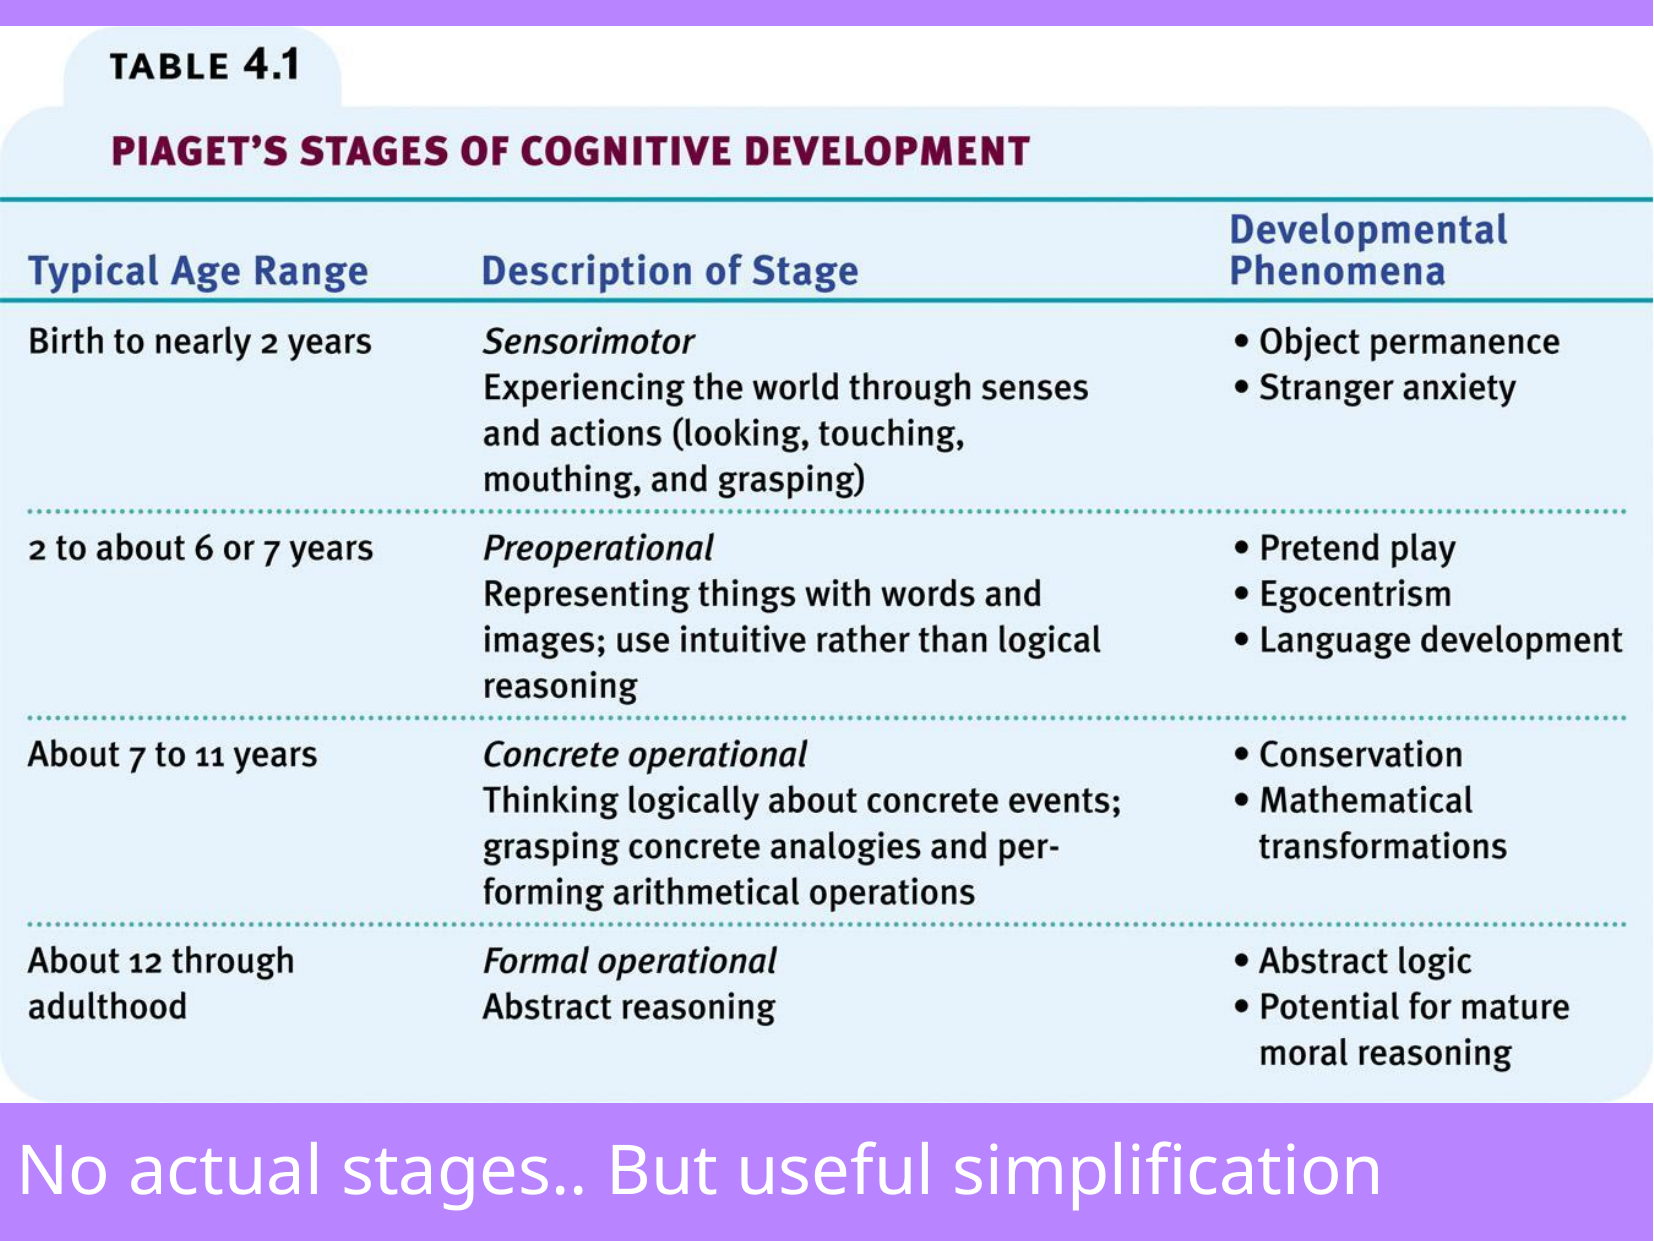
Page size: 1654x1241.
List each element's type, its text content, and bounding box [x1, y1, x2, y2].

text_box No actual stages.. But useful simplification [0, 1110, 1589, 1241]
picture [0, 26, 1654, 1103]
